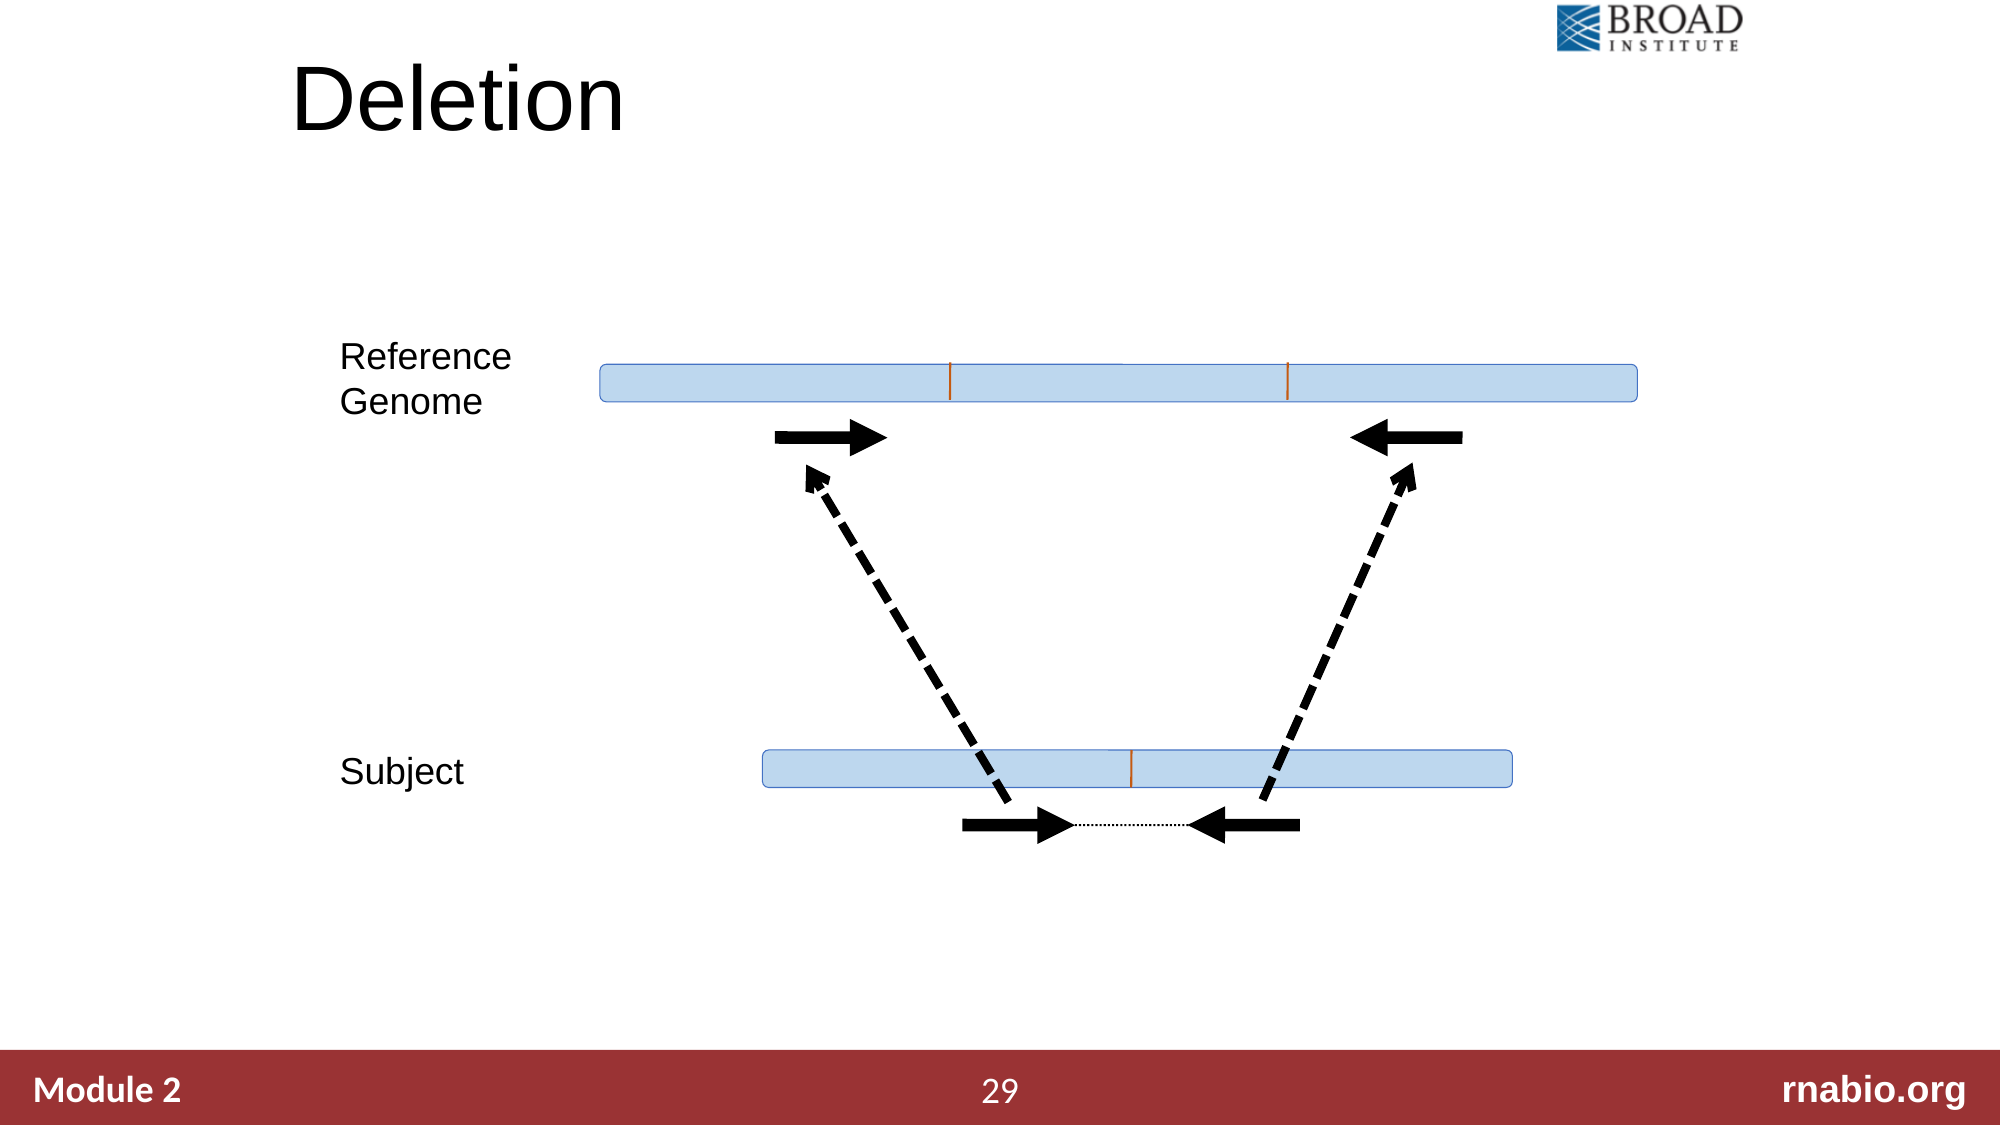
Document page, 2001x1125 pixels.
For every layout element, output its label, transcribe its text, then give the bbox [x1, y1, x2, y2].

picture [1555, 0, 1747, 57]
text_box [761, 749, 1513, 789]
text_box Reference Genome [324, 324, 538, 430]
text_box [599, 363, 1638, 403]
text_box Subject [324, 739, 538, 799]
title Deletion [275, 7, 1725, 195]
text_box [1168, 556, 1507, 707]
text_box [738, 532, 1077, 735]
